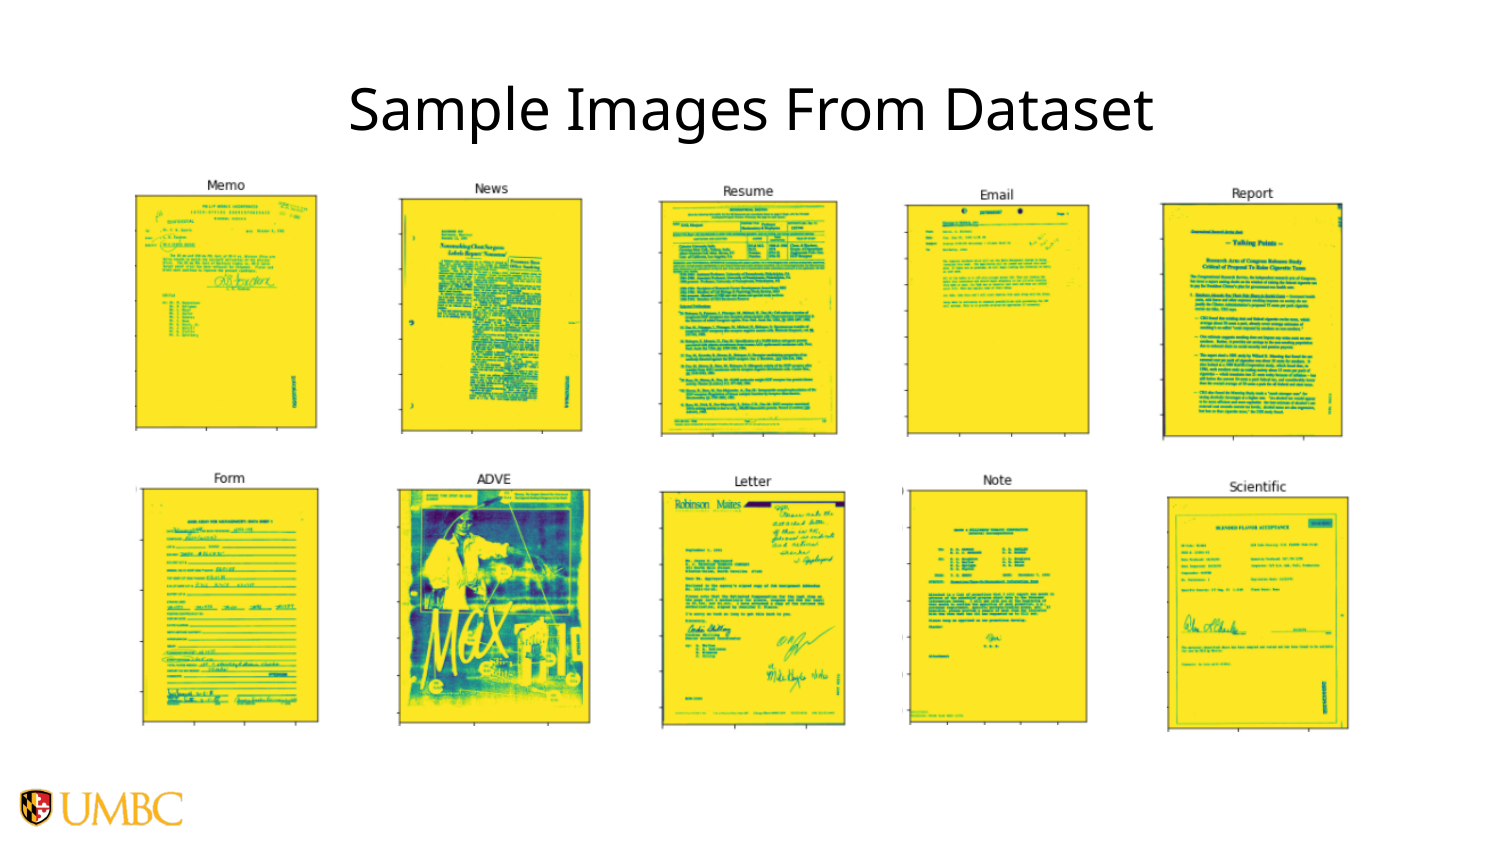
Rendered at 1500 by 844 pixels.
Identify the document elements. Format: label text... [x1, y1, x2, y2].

text_box Sample Images From Dataset [117, 67, 1385, 147]
picture [901, 469, 1093, 726]
picture [901, 183, 1096, 438]
picture [1156, 183, 1348, 442]
picture [657, 173, 841, 438]
picture [657, 468, 856, 733]
picture [134, 173, 323, 431]
picture [396, 468, 595, 726]
picture [1166, 468, 1358, 733]
picture [396, 181, 585, 435]
picture [17, 468, 324, 844]
